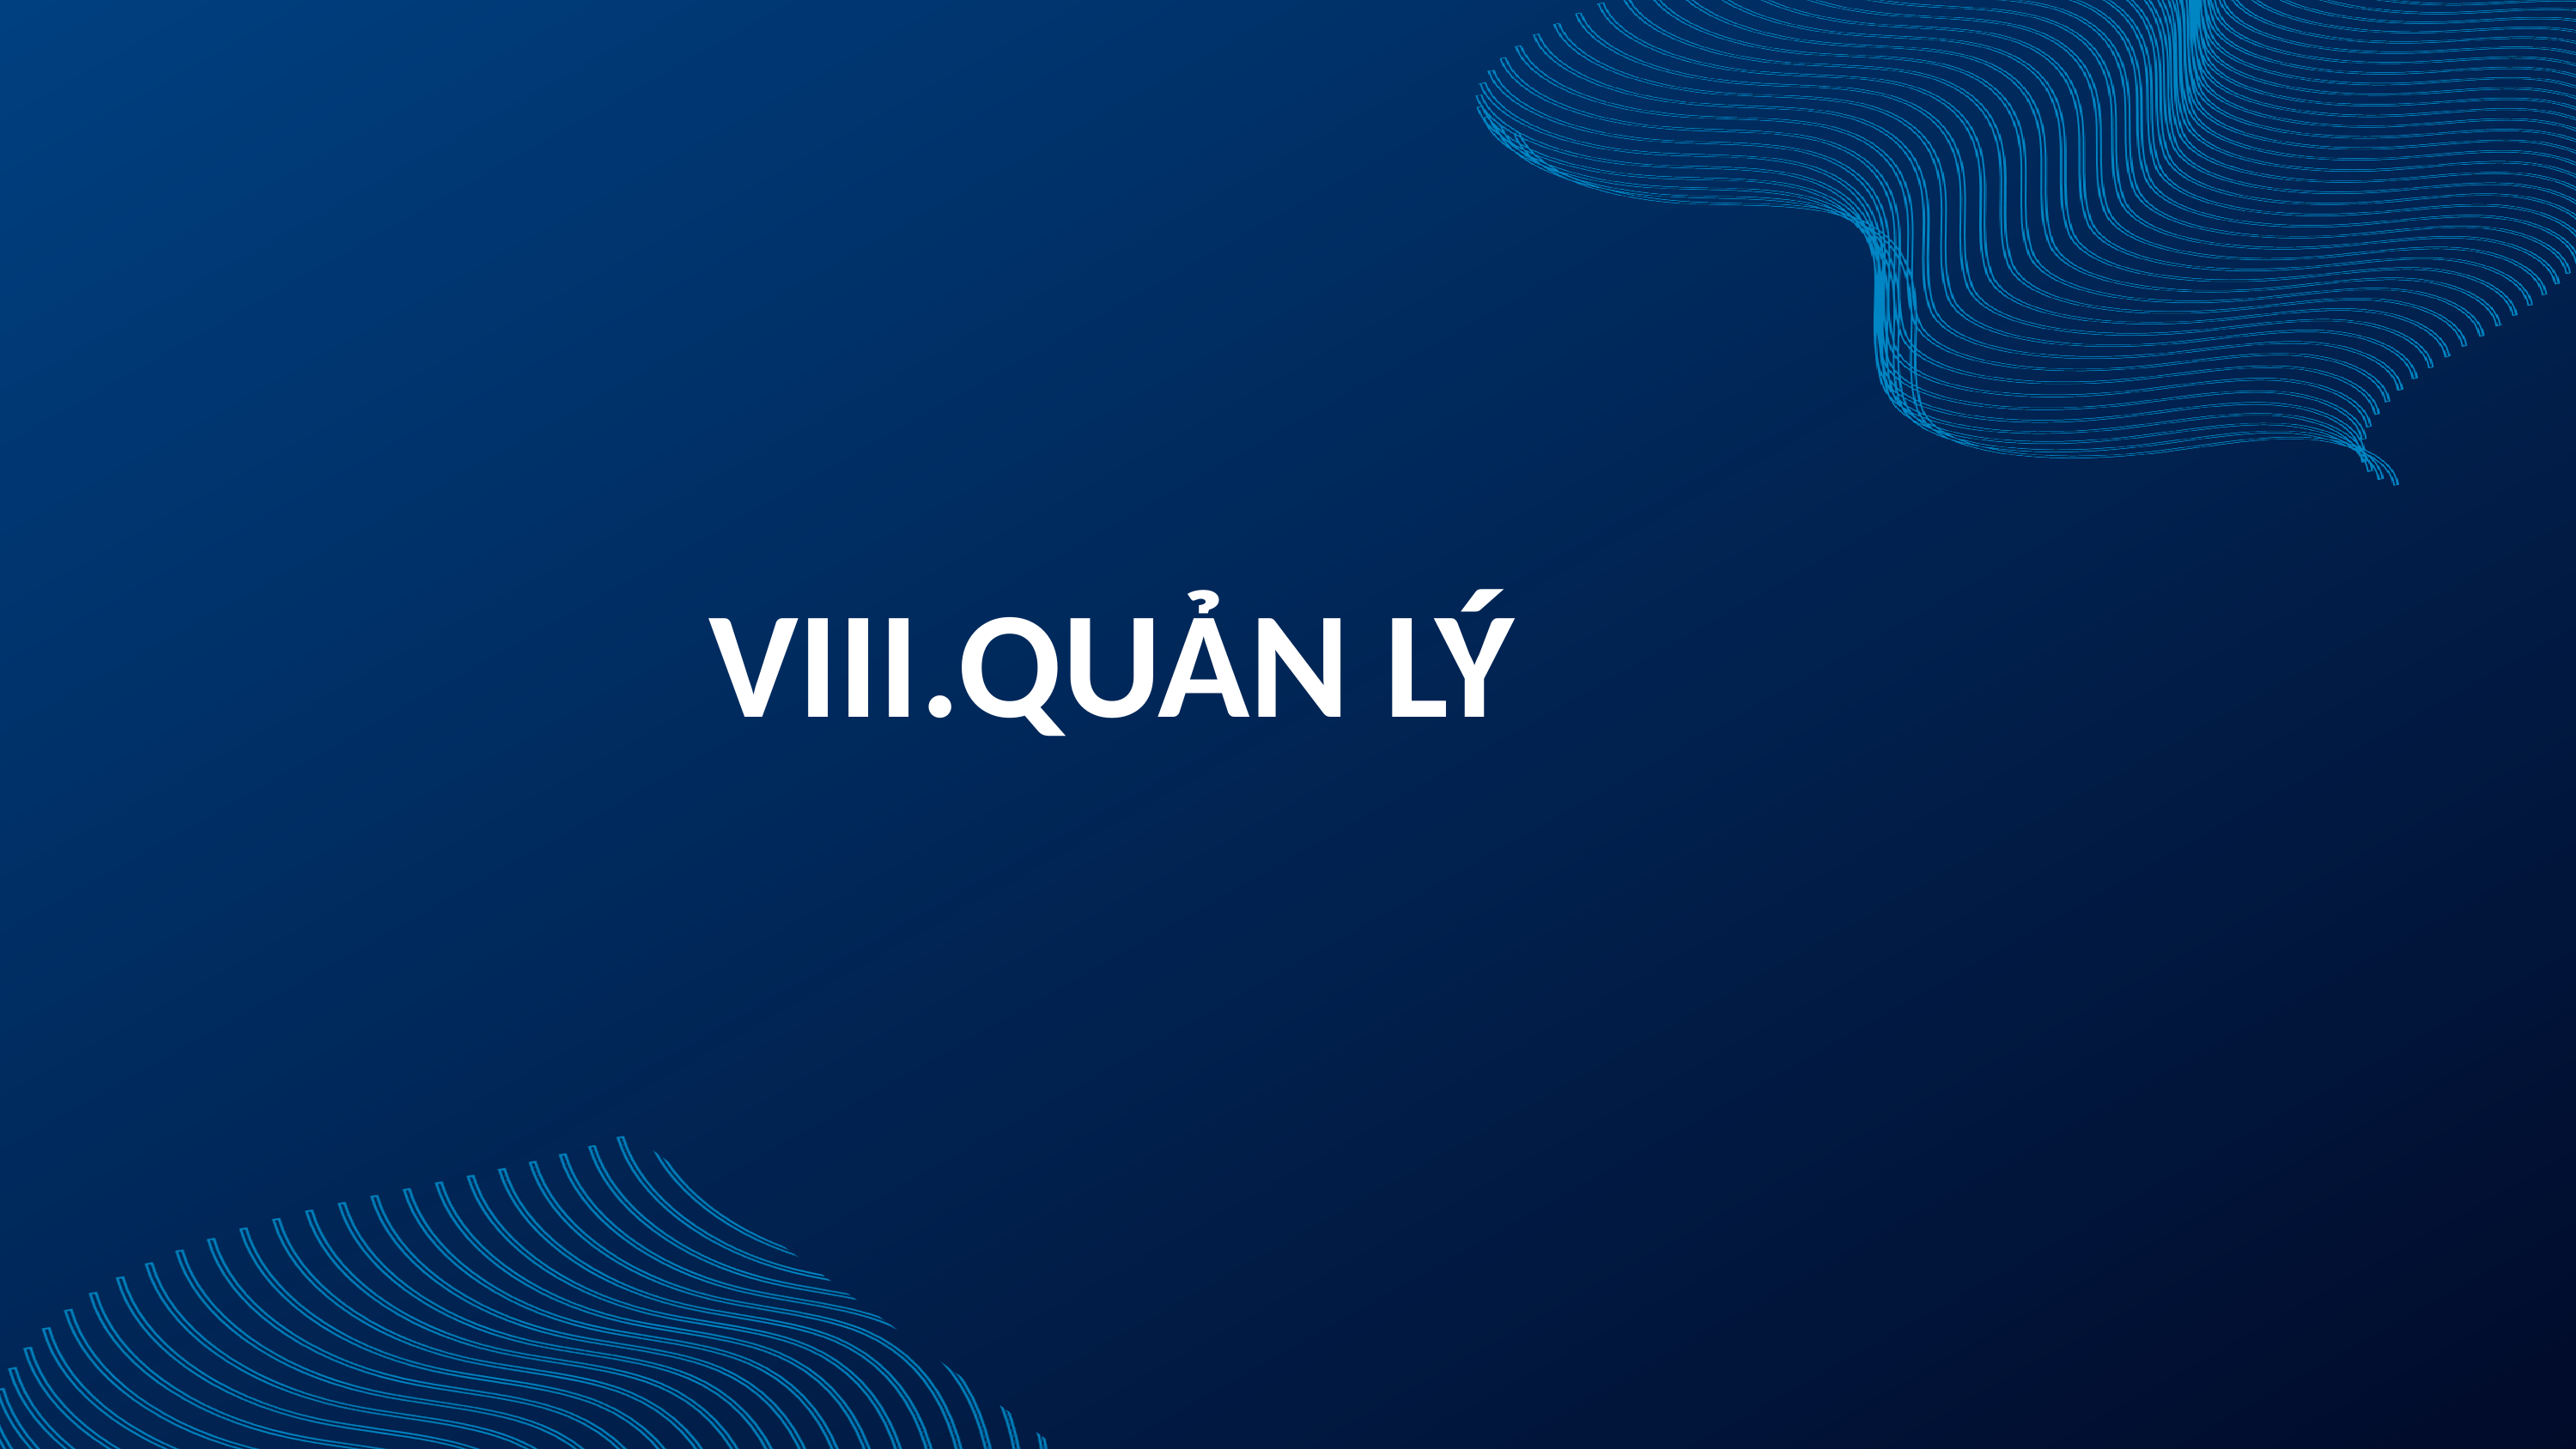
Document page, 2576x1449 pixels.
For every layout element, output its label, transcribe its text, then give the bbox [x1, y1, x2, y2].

text_box VIII.QUẢN LÝ [708, 565, 2211, 749]
text_box [0, 0, 2576, 1449]
text_box [0, 794, 1060, 1449]
text_box [1475, 0, 2576, 486]
